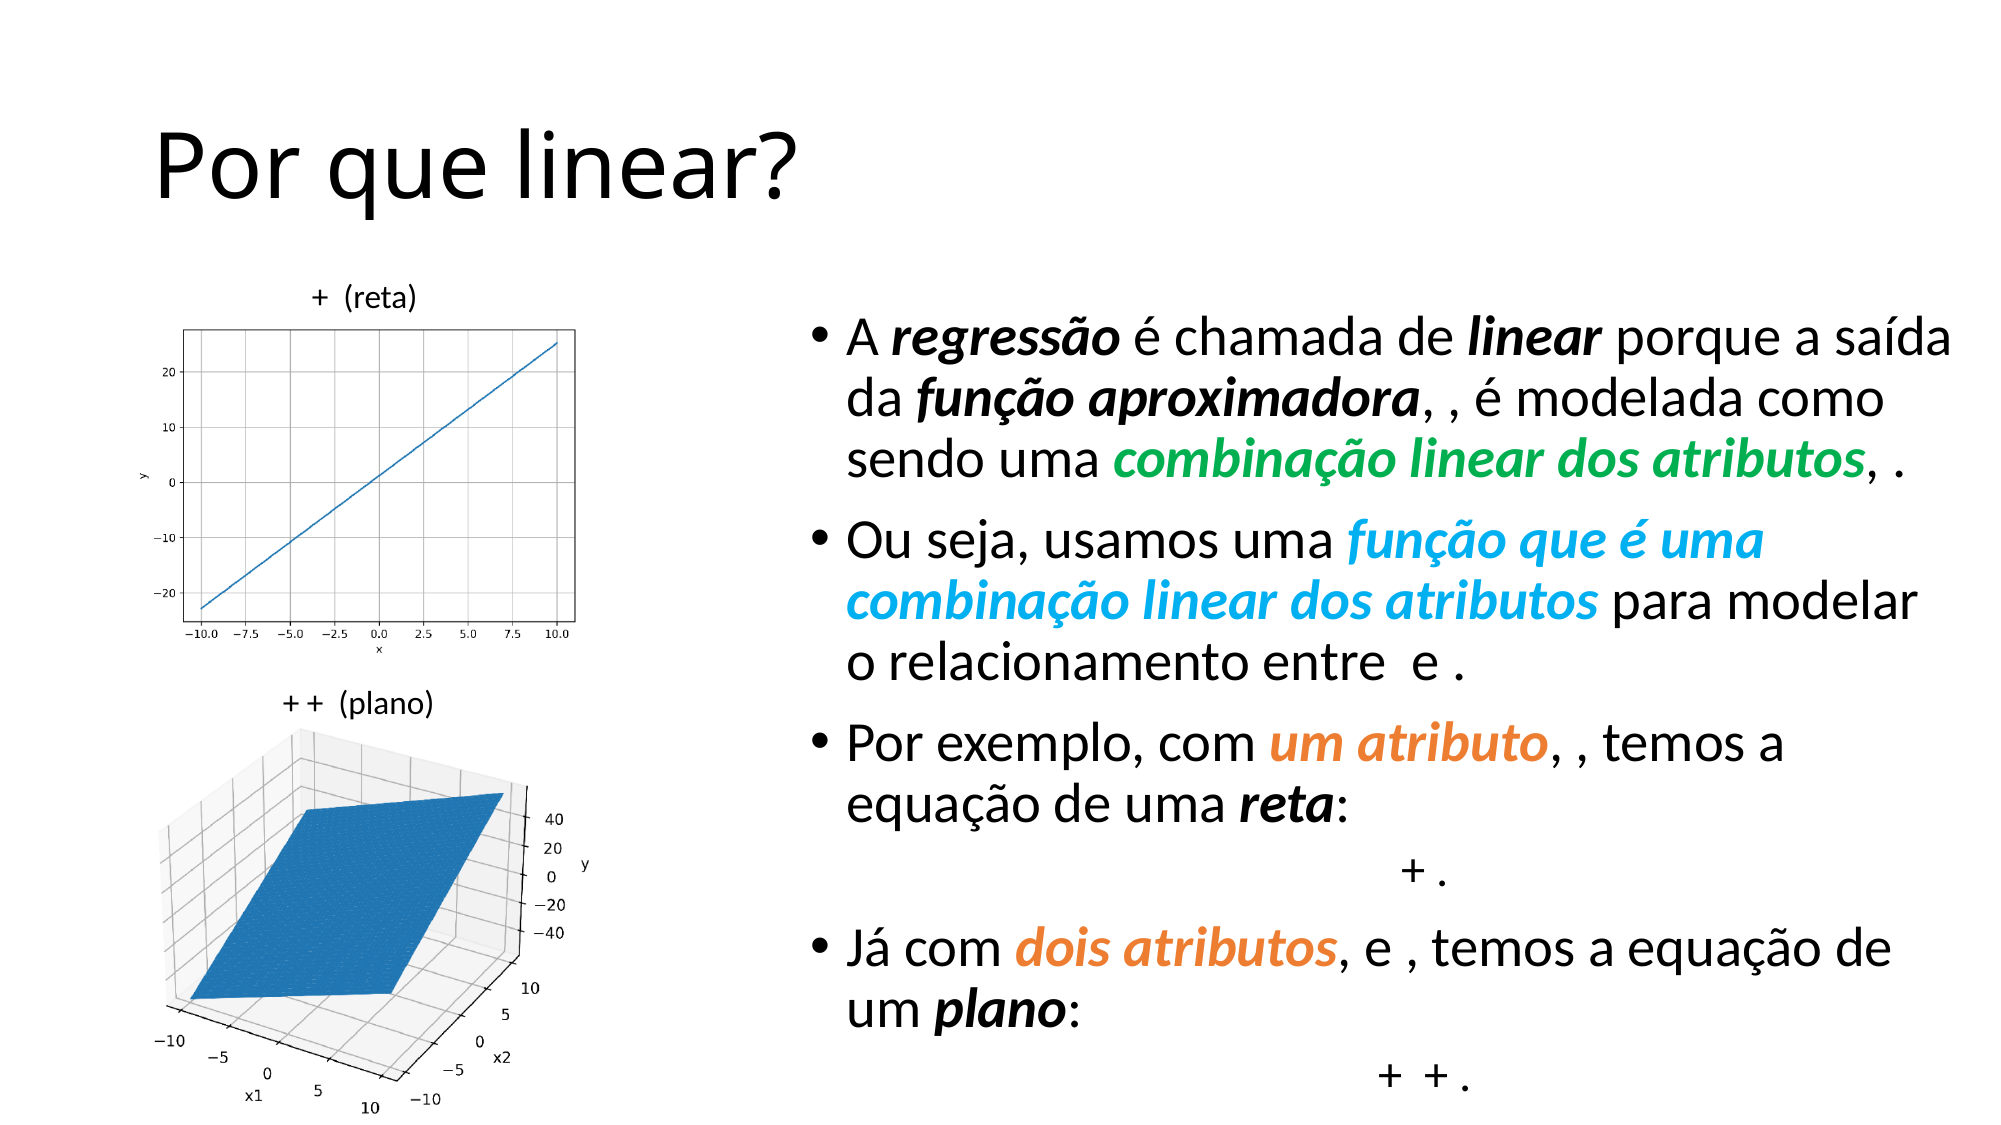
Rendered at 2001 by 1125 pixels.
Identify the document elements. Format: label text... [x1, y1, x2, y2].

title Por que linear? [137, 59, 1863, 278]
picture [151, 724, 594, 1118]
picture [137, 327, 577, 654]
